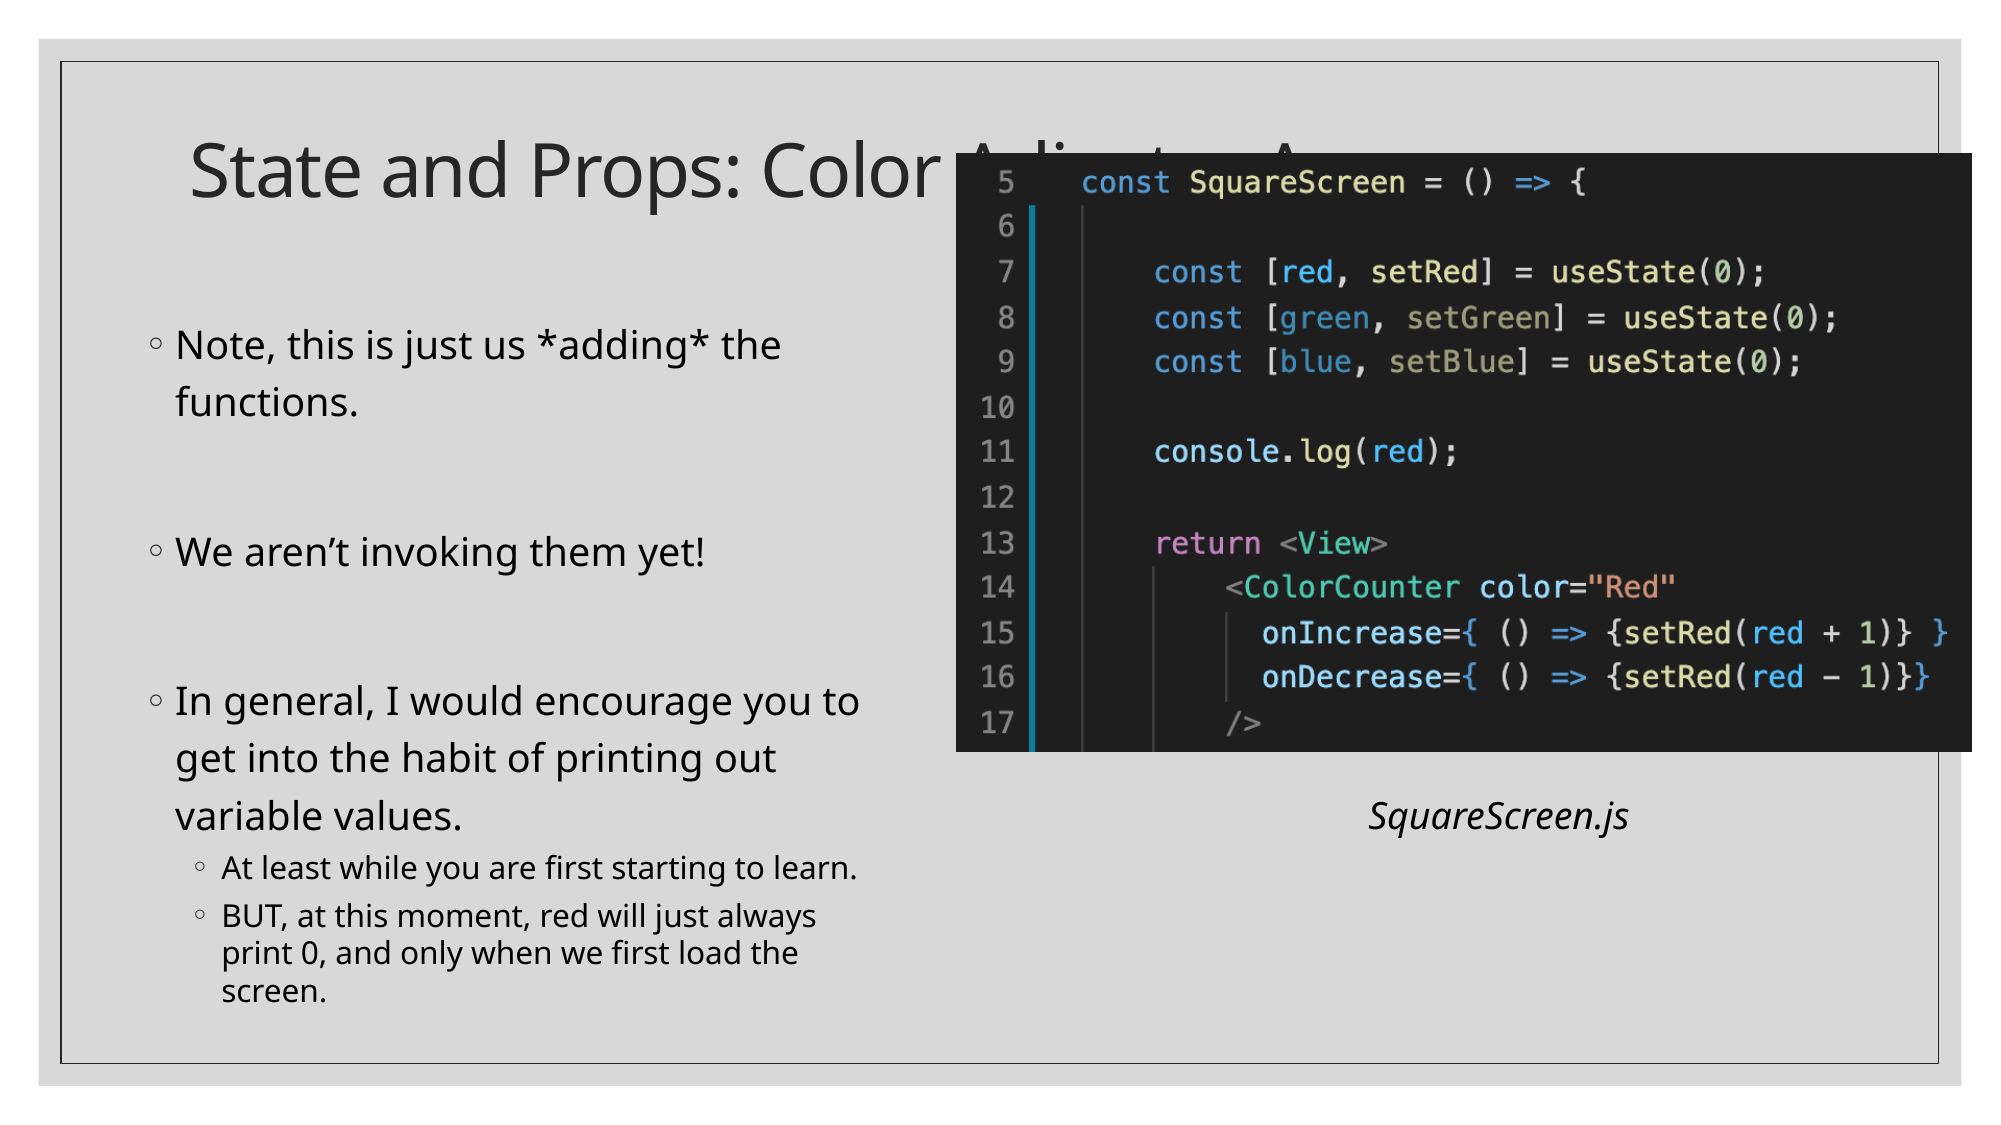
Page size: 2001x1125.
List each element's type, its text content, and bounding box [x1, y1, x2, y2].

picture [956, 153, 1972, 752]
list Note, this is just us *adding* the functions. We aren’t invoking them yet! In general, I would encourage you to get into the habit of printing out variable values. At least while you are first starting to learn. BUT, at this moment, red will just always print 0, and only when we first load the screen. [129, 302, 911, 1020]
text_box SquareScreen.js [1353, 784, 1825, 845]
title State and Props: Color Adjuster App [174, 105, 1825, 331]
